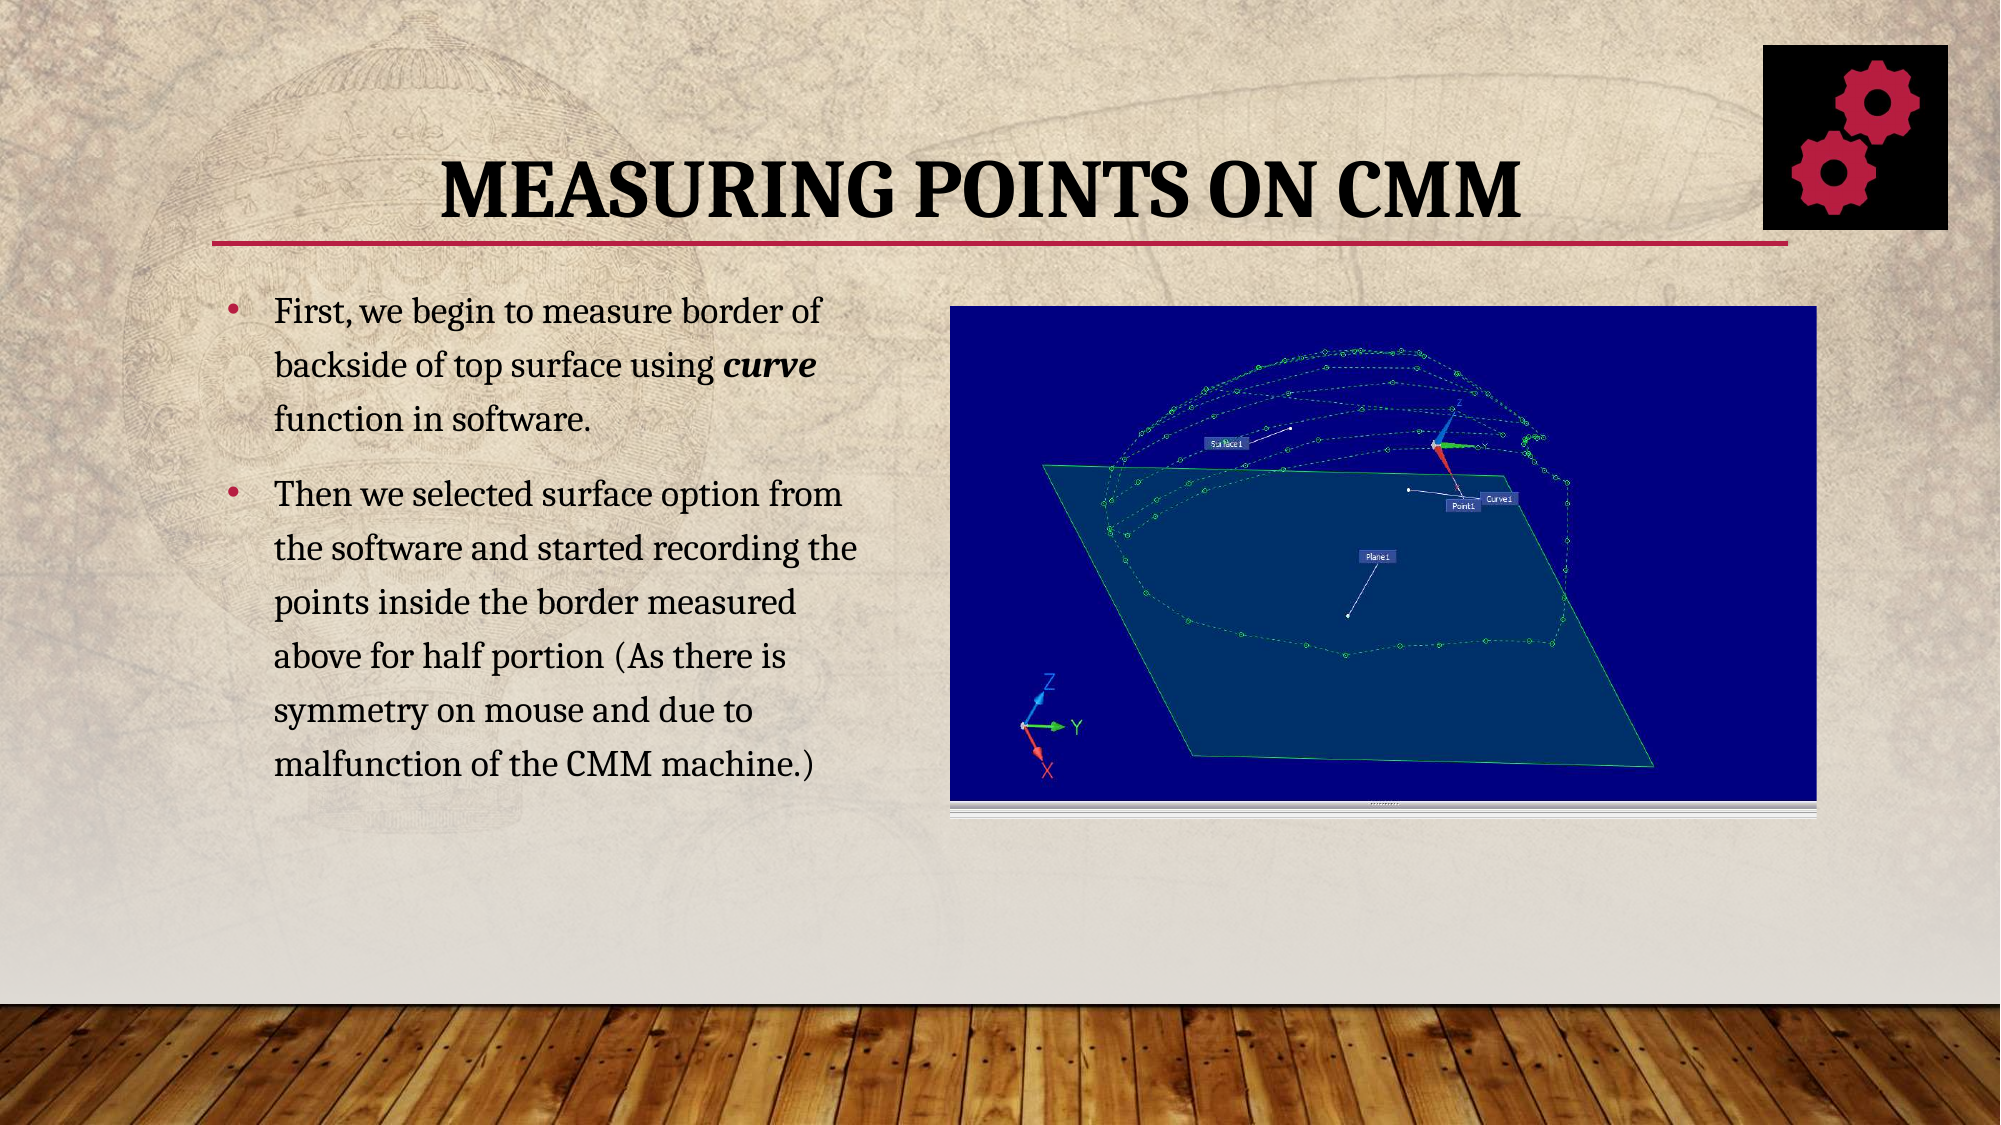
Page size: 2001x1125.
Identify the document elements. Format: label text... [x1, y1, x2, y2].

picture [0, 1004, 2000, 1125]
title Measuring points on cmm [424, 137, 1576, 230]
list First, we begin to measure border of backside of top surface using curve function in software. Then we selected surface option from the software and started recording the points inside the border measured above for half portion (As there is symmetry on mouse and due to malfunction of the CMM machine.) [211, 269, 891, 900]
picture [1763, 45, 1949, 230]
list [949, 306, 1817, 819]
